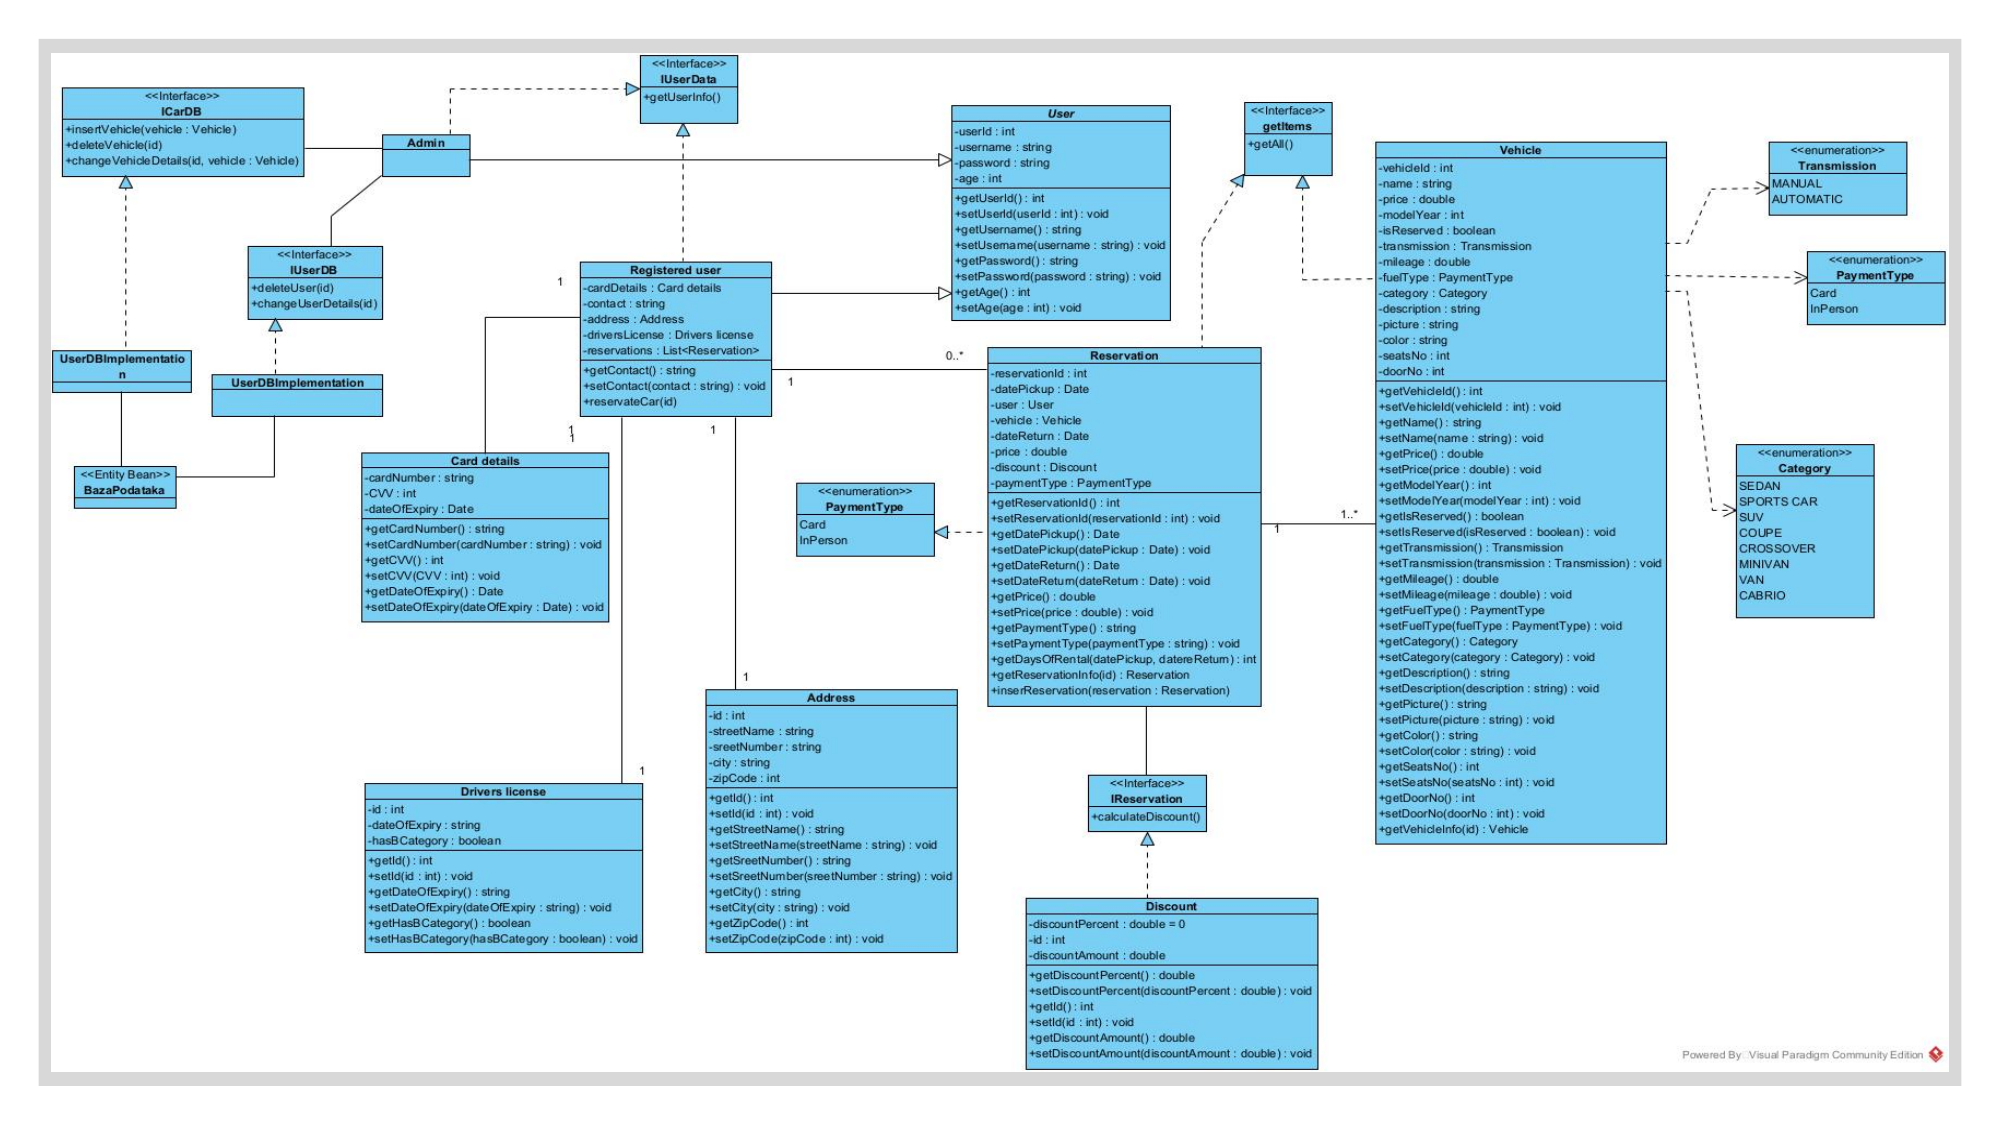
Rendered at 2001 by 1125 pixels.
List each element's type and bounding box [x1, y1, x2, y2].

list [51, 52, 1949, 1072]
